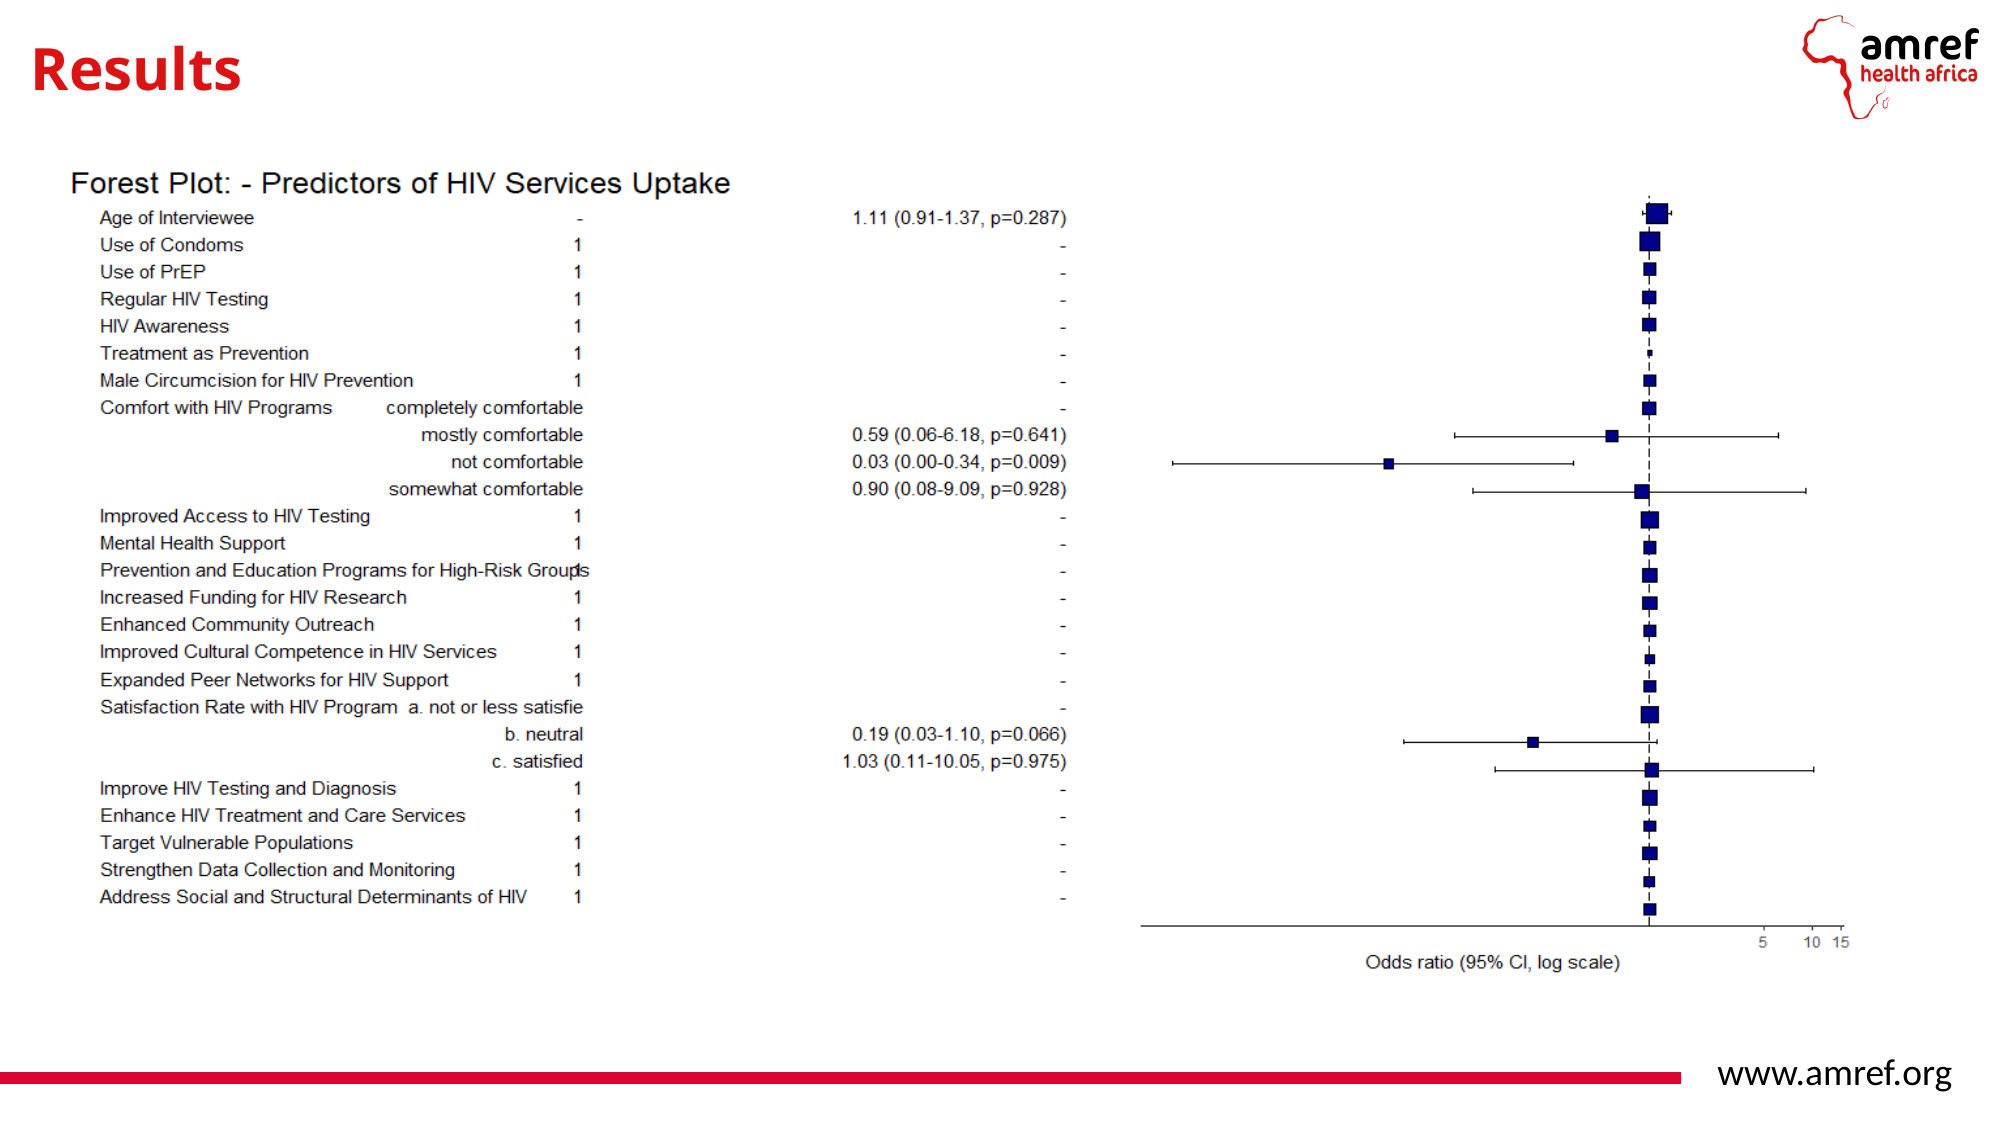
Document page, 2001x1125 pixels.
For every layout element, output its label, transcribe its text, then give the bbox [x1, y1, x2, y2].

picture [35, 154, 1855, 996]
picture [0, 1072, 1682, 1084]
picture [1797, 1, 1984, 133]
text_box www.amref.org [1702, 1040, 1968, 1101]
text_box Results [16, 24, 1666, 110]
